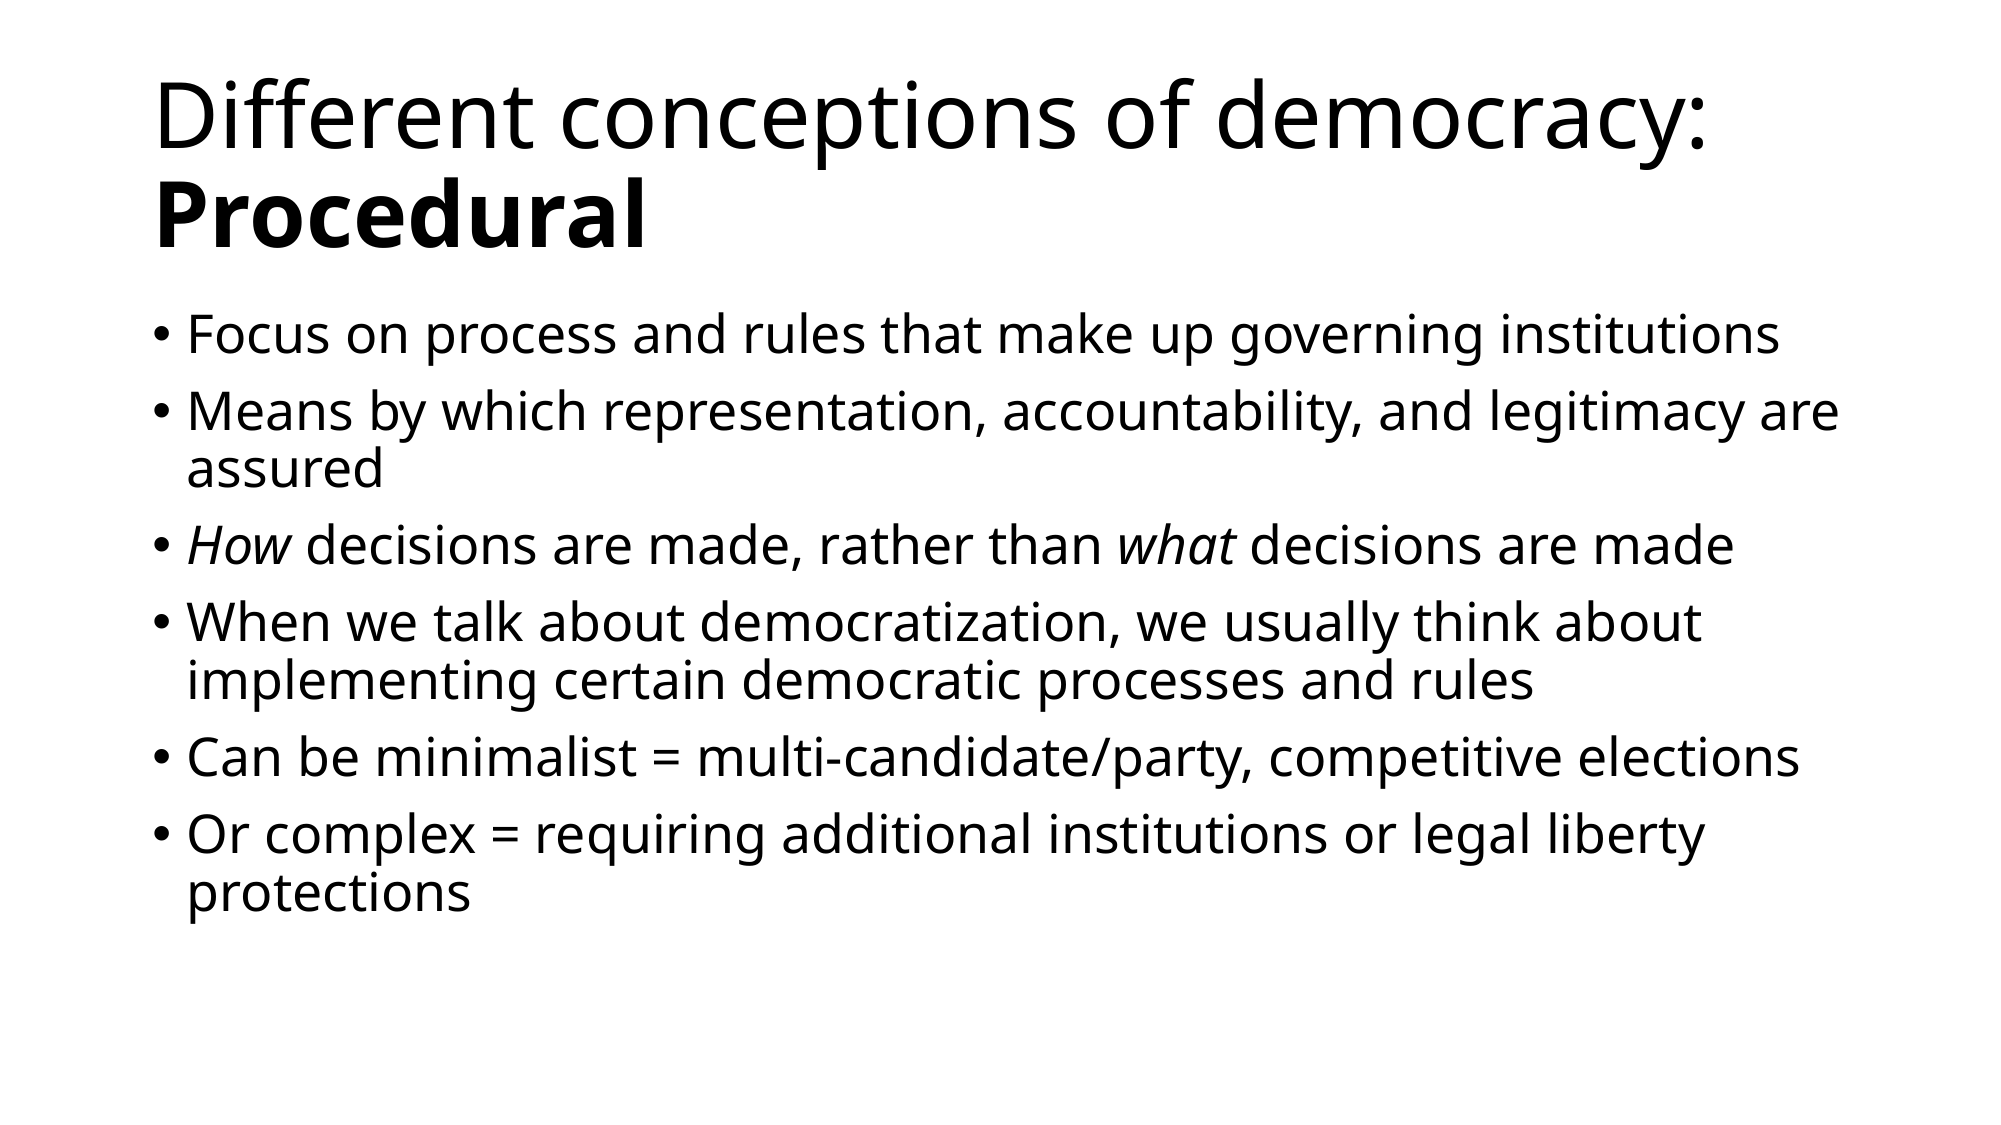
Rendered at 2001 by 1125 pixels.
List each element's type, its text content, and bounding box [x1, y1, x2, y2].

list Focus on process and rules that make up governing institutions Means by which representation, accountability, and legitimacy are assured How decisions are made, rather than what decisions are made When we talk about democratization, we usually think about implementing certain democratic processes and rules Can be minimalist = multi-candidate/party, competitive elections Or complex = requiring additional institutions or legal liberty protections [137, 299, 1863, 1014]
title Different conceptions of democracy: Procedural [137, 59, 1863, 278]
